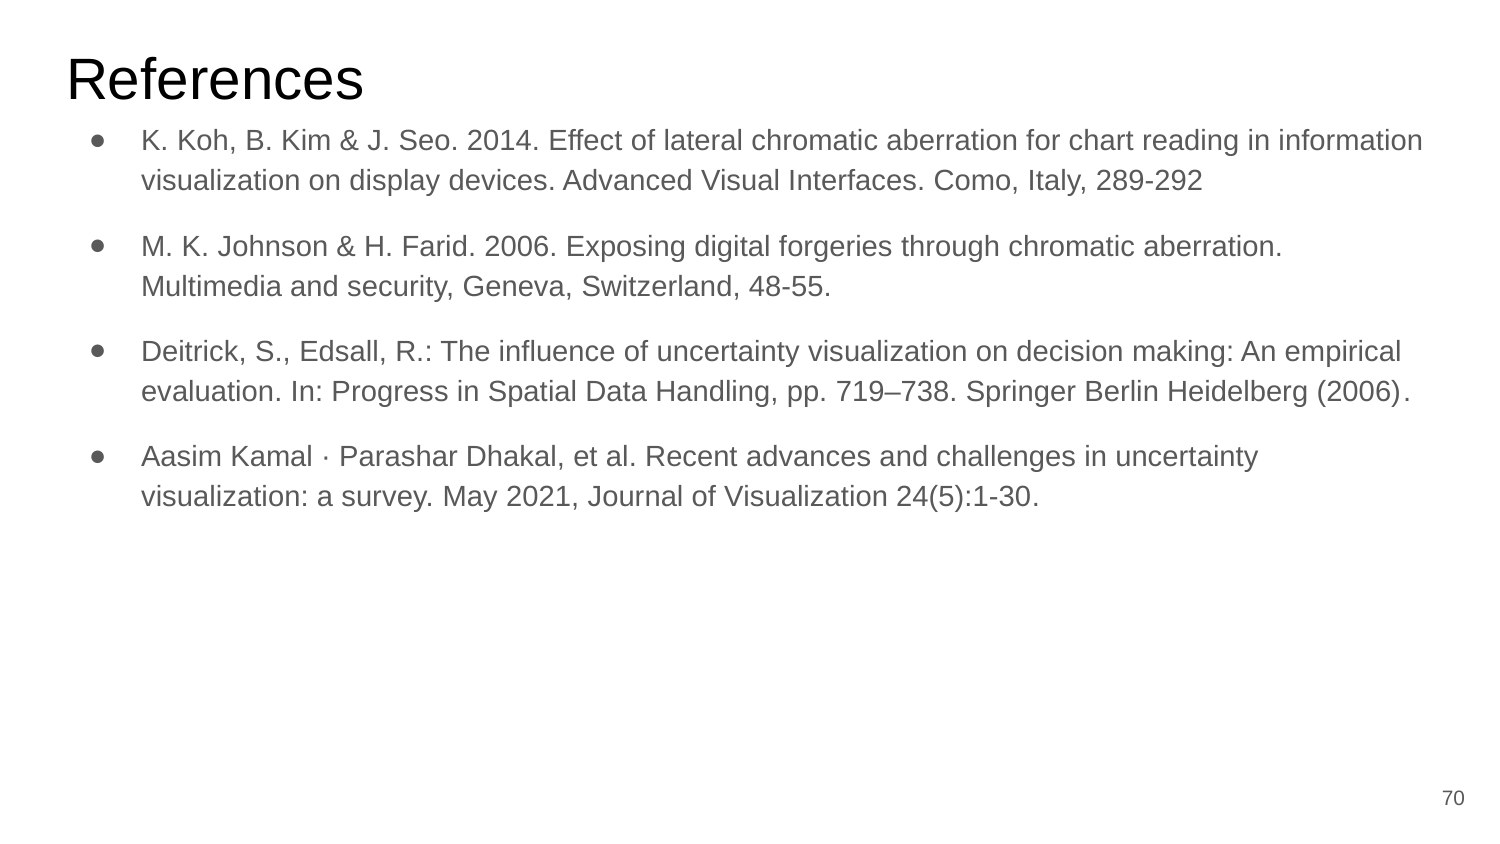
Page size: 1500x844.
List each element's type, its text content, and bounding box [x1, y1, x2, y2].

title References [51, 25, 1449, 101]
slide_number 70 [1389, 764, 1480, 830]
list K. Koh, B. Kim & J. Seo. 2014. Effect of lateral chromatic aberration for chart reading in information visualization on display devices. Advanced Visual Interfaces. Como, Italy, 289-292 M. K. Johnson & H. Farid. 2006. Exposing digital forgeries through chromatic aberration. Multimedia and security, Geneva, Switzerland, 48-55. Deitrick, S., Edsall, R.: The influence of uncertainty visualization on decision making: An empirical evaluation. In: Progress in Spatial Data Handling, pp. 719–738. Springer Berlin Heidelberg (2006). Aasim Kamal · Parashar Dhakal, et al. Recent advances and challenges in uncertainty visualization: a survey. May 2021, Journal of Visualization 24(5):1-30. [51, 101, 1449, 750]
